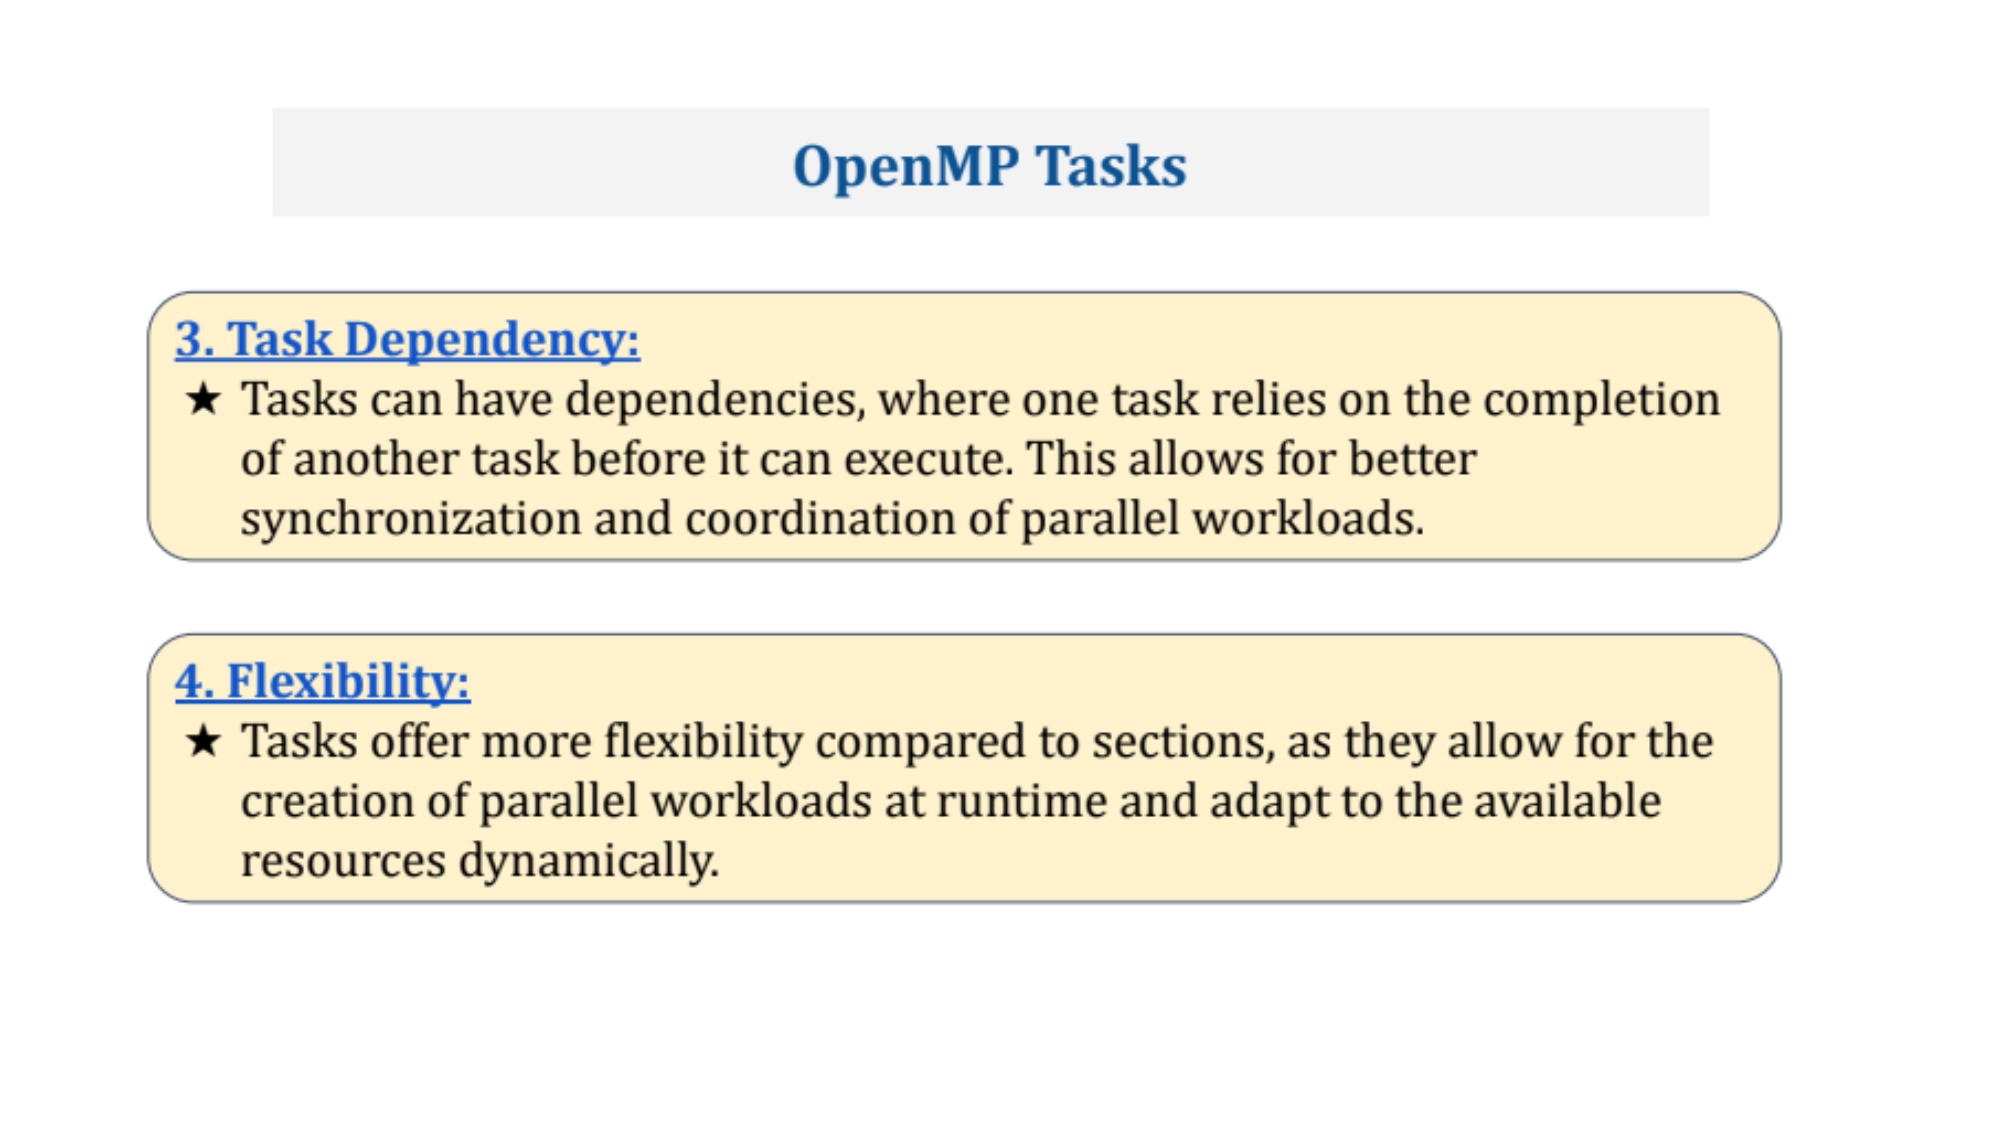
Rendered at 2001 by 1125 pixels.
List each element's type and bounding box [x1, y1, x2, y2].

picture [101, 91, 1849, 1062]
